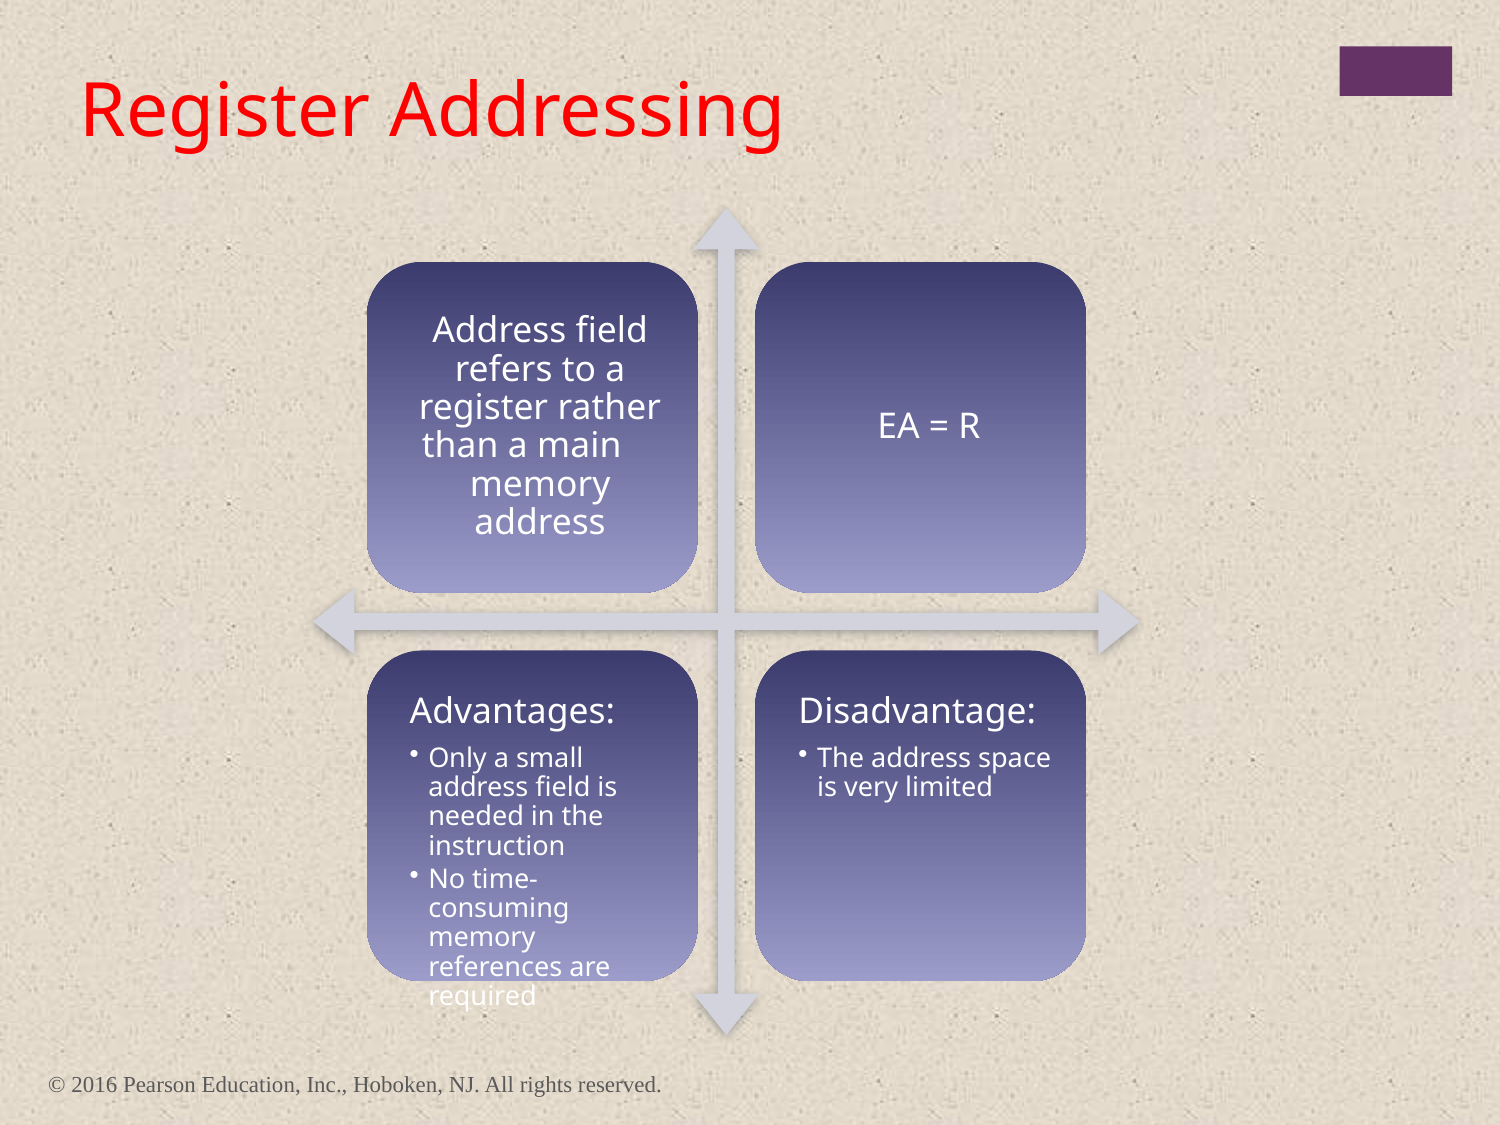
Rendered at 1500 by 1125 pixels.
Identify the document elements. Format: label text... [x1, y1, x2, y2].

picture [0, 0, 1500, 1125]
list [64, 207, 1389, 1036]
title Register Addressing [64, 54, 1305, 205]
text_box [70, 1047, 384, 1053]
text_box [512, 1048, 988, 1053]
footer © 2016 Pearson Education, Inc., Hoboken, NJ. All rights reserved. [33, 1053, 1038, 1114]
